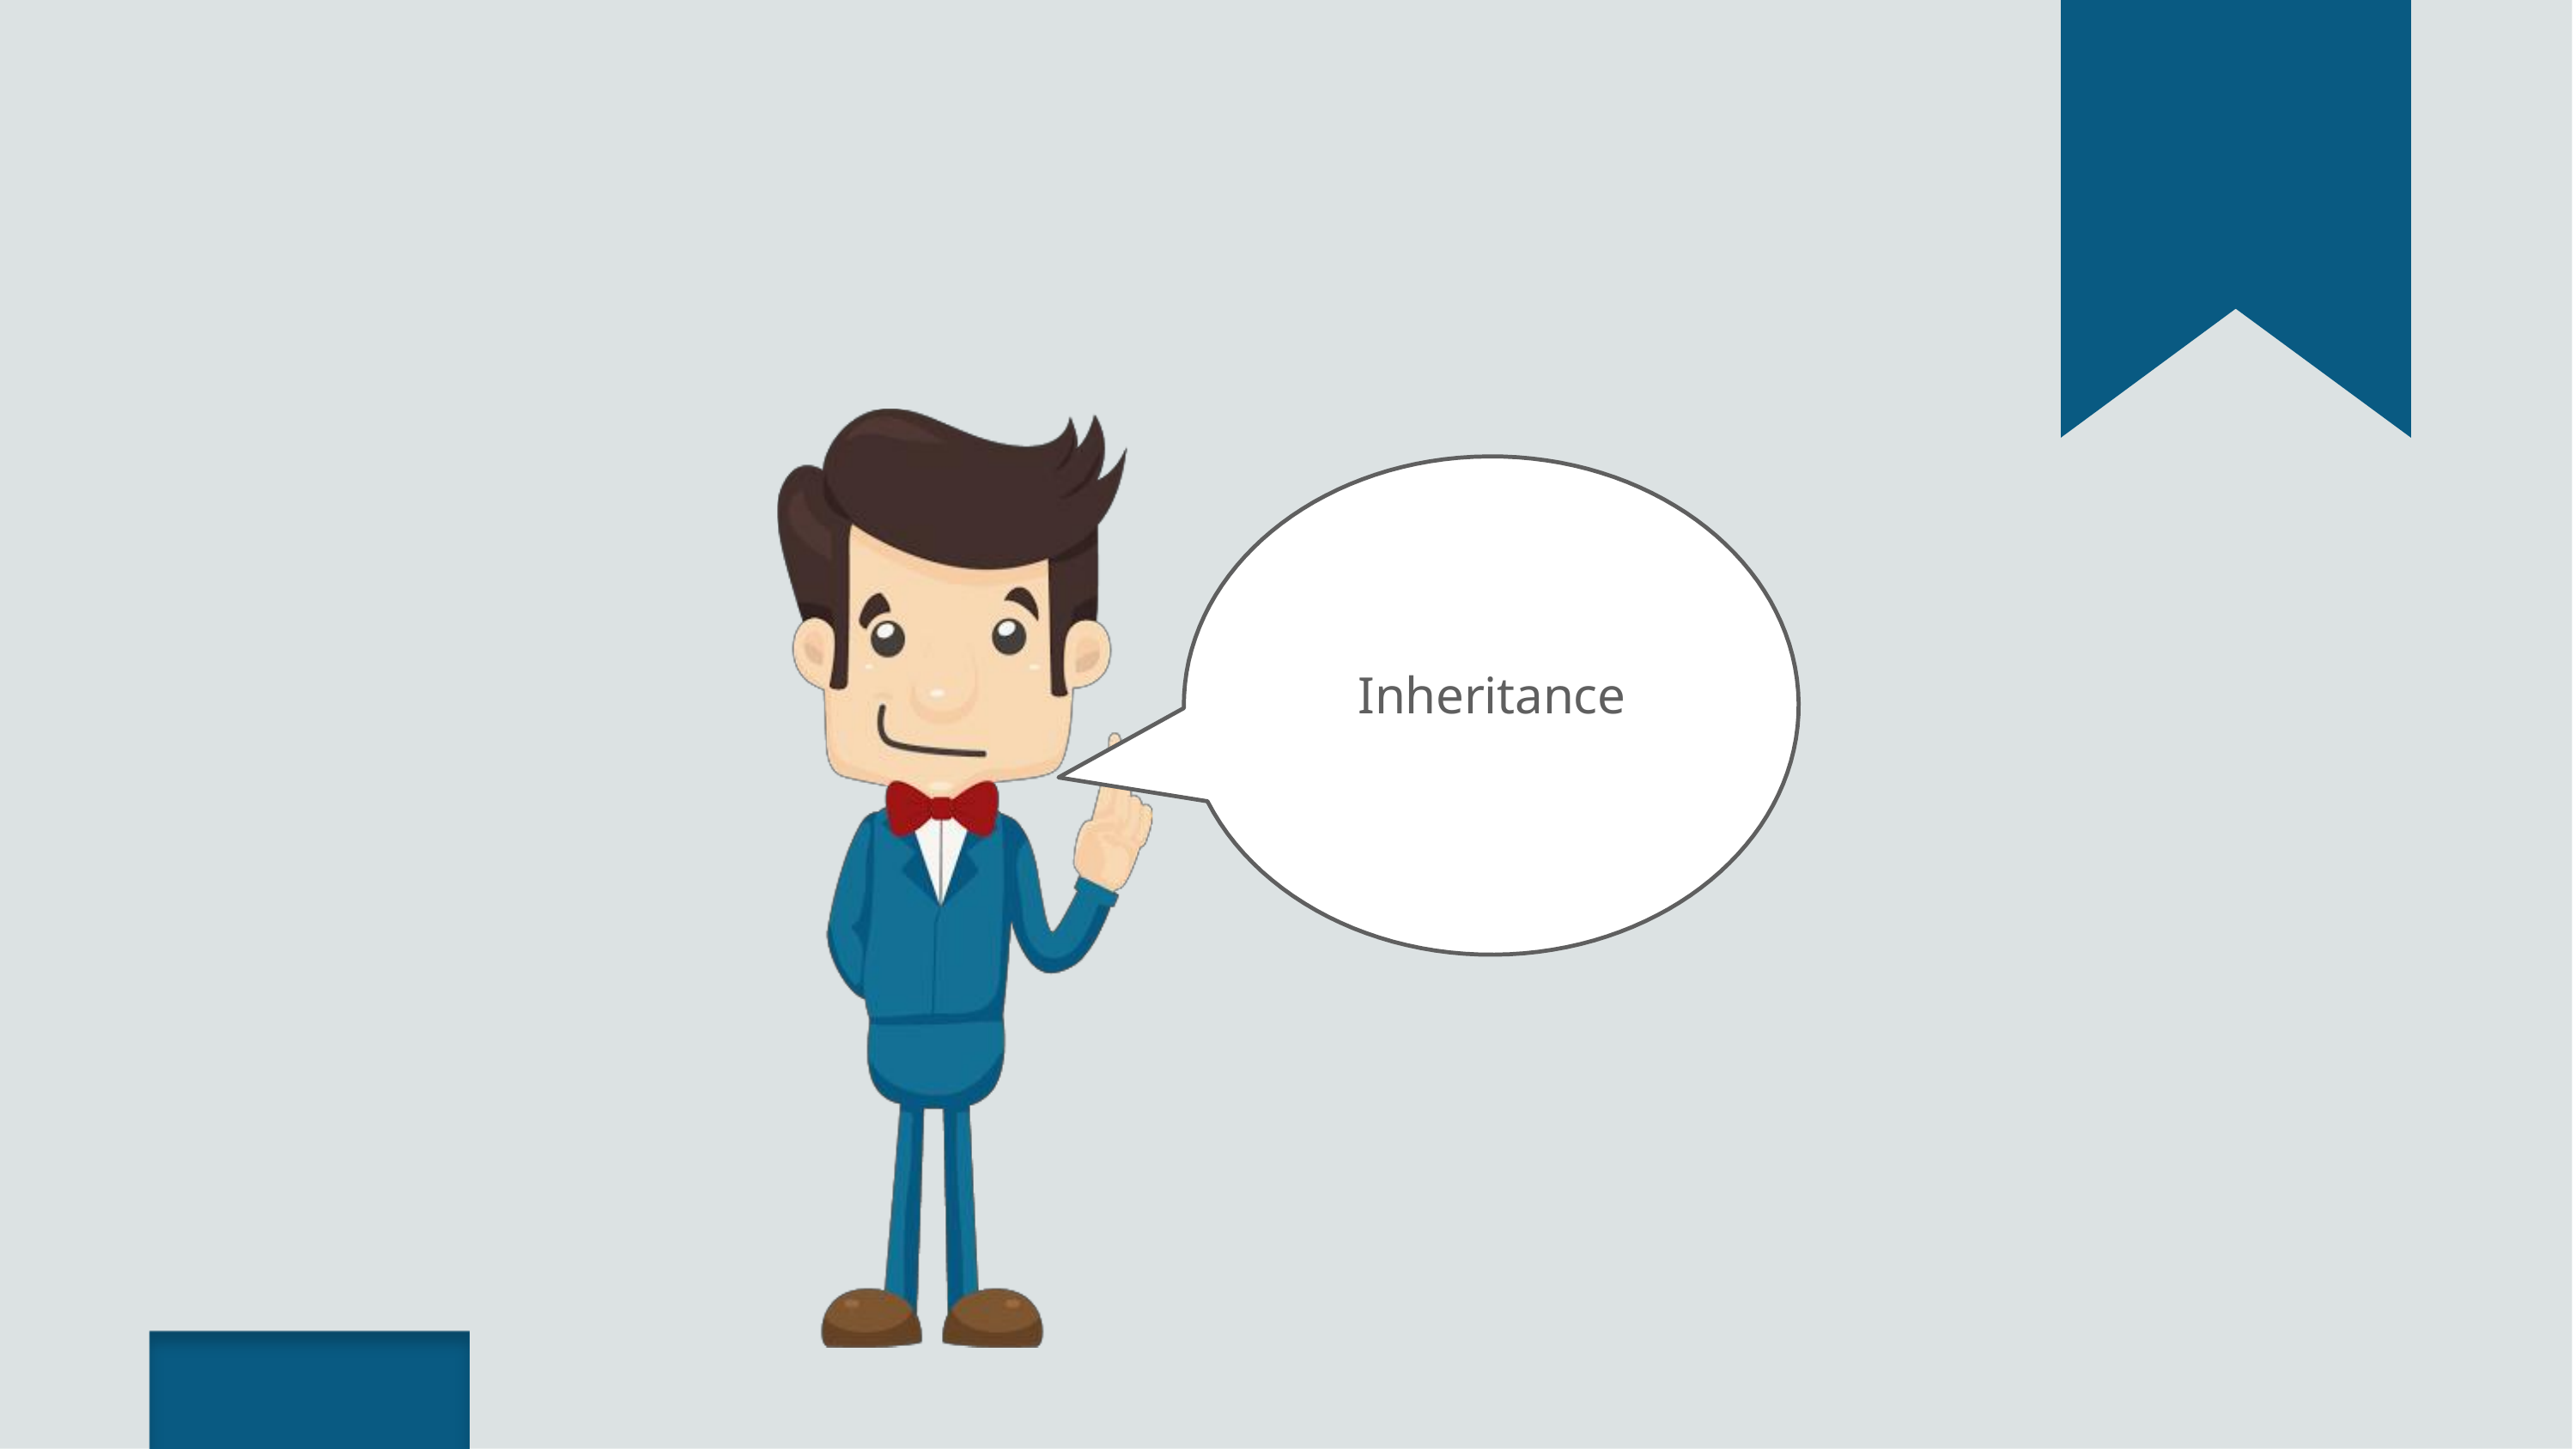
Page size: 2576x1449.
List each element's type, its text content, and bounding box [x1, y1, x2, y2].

text_box [2061, 300, 2236, 438]
text_box [2223, 300, 2411, 438]
text_box [777, 409, 1153, 1348]
text_box [149, 1331, 470, 1449]
text_box Inheritance [1319, 660, 1663, 724]
text_box [2061, 0, 2411, 300]
text_box [1058, 456, 1799, 955]
text_box [0, 0, 2573, 1449]
